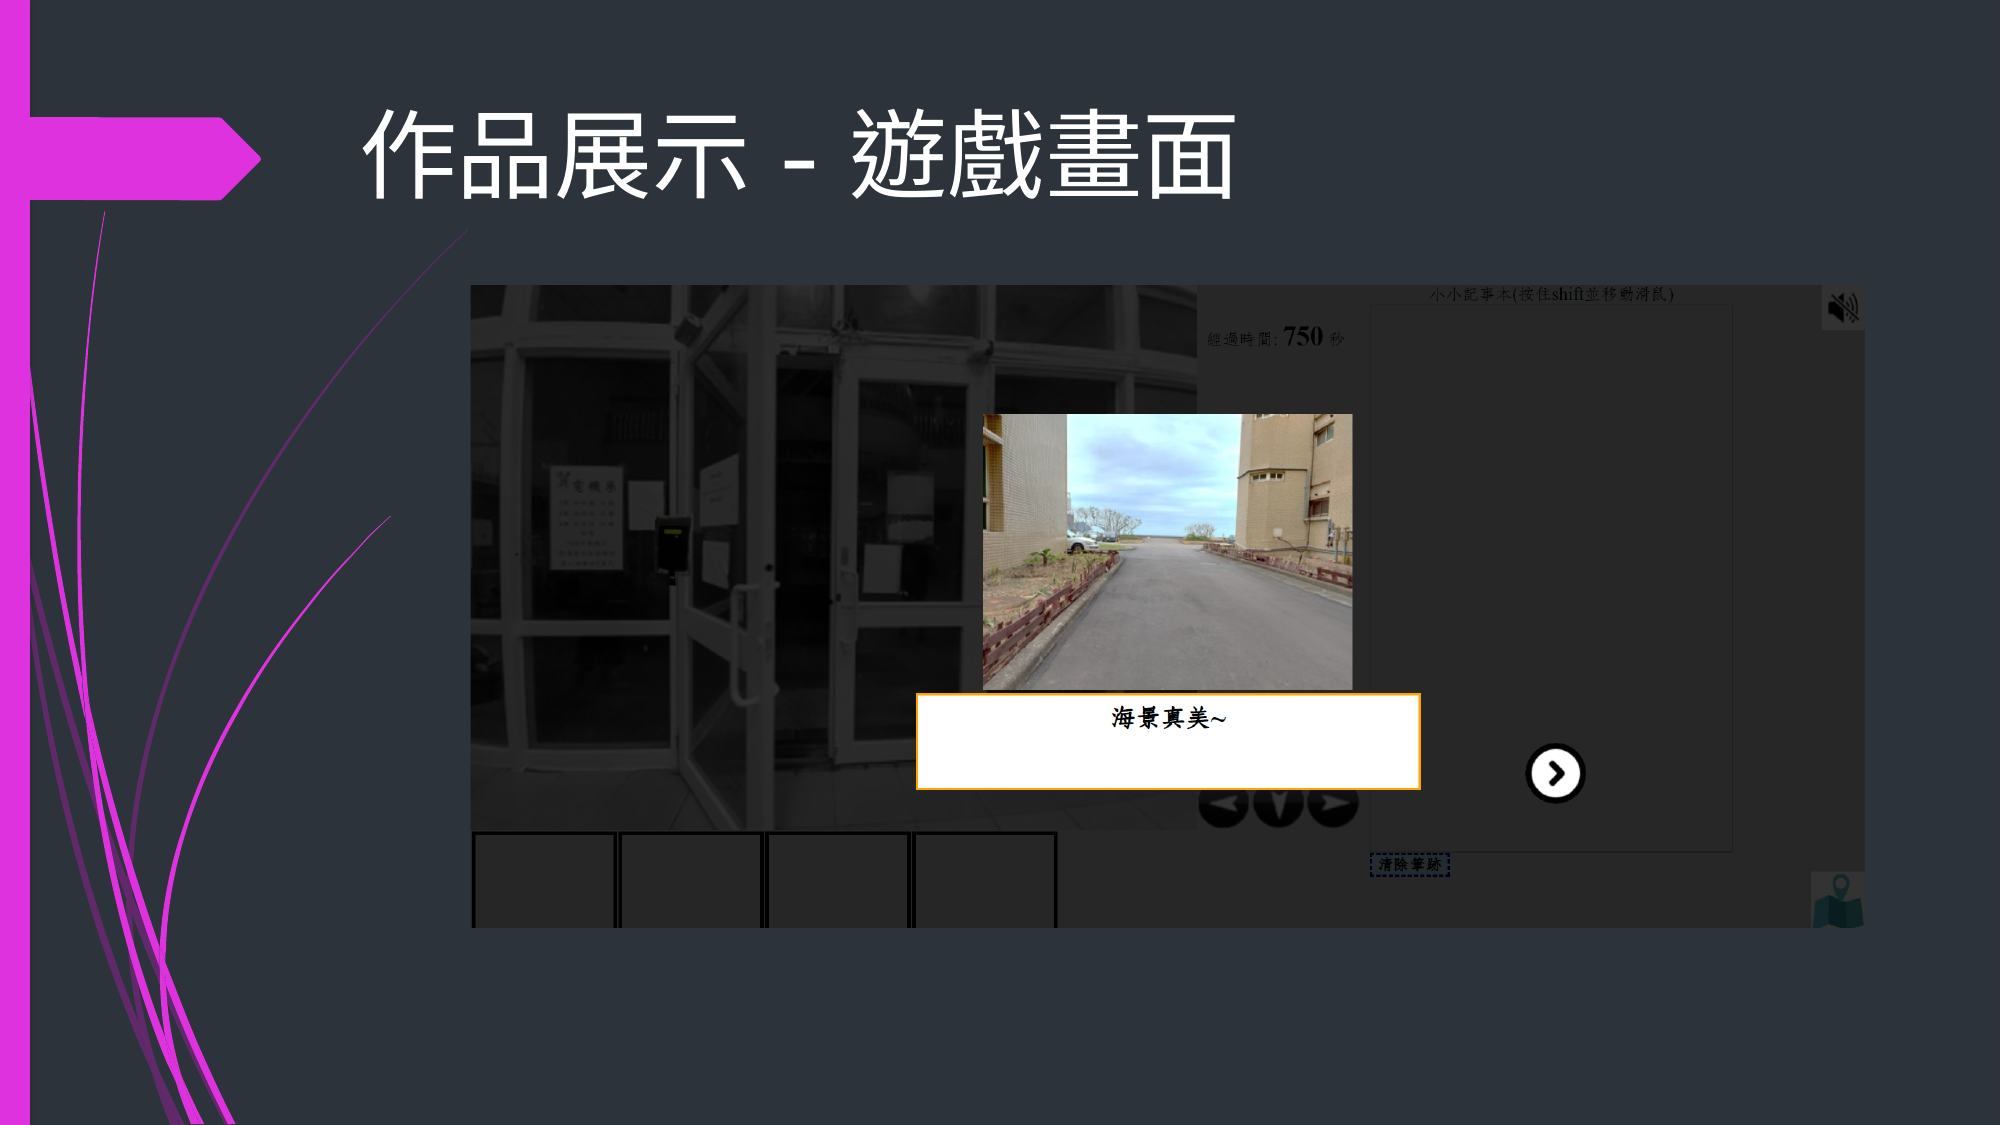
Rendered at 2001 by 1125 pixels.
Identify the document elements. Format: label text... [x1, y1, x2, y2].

title 作品展示-遊戲畫面 [344, 86, 1268, 234]
picture [470, 284, 1865, 929]
